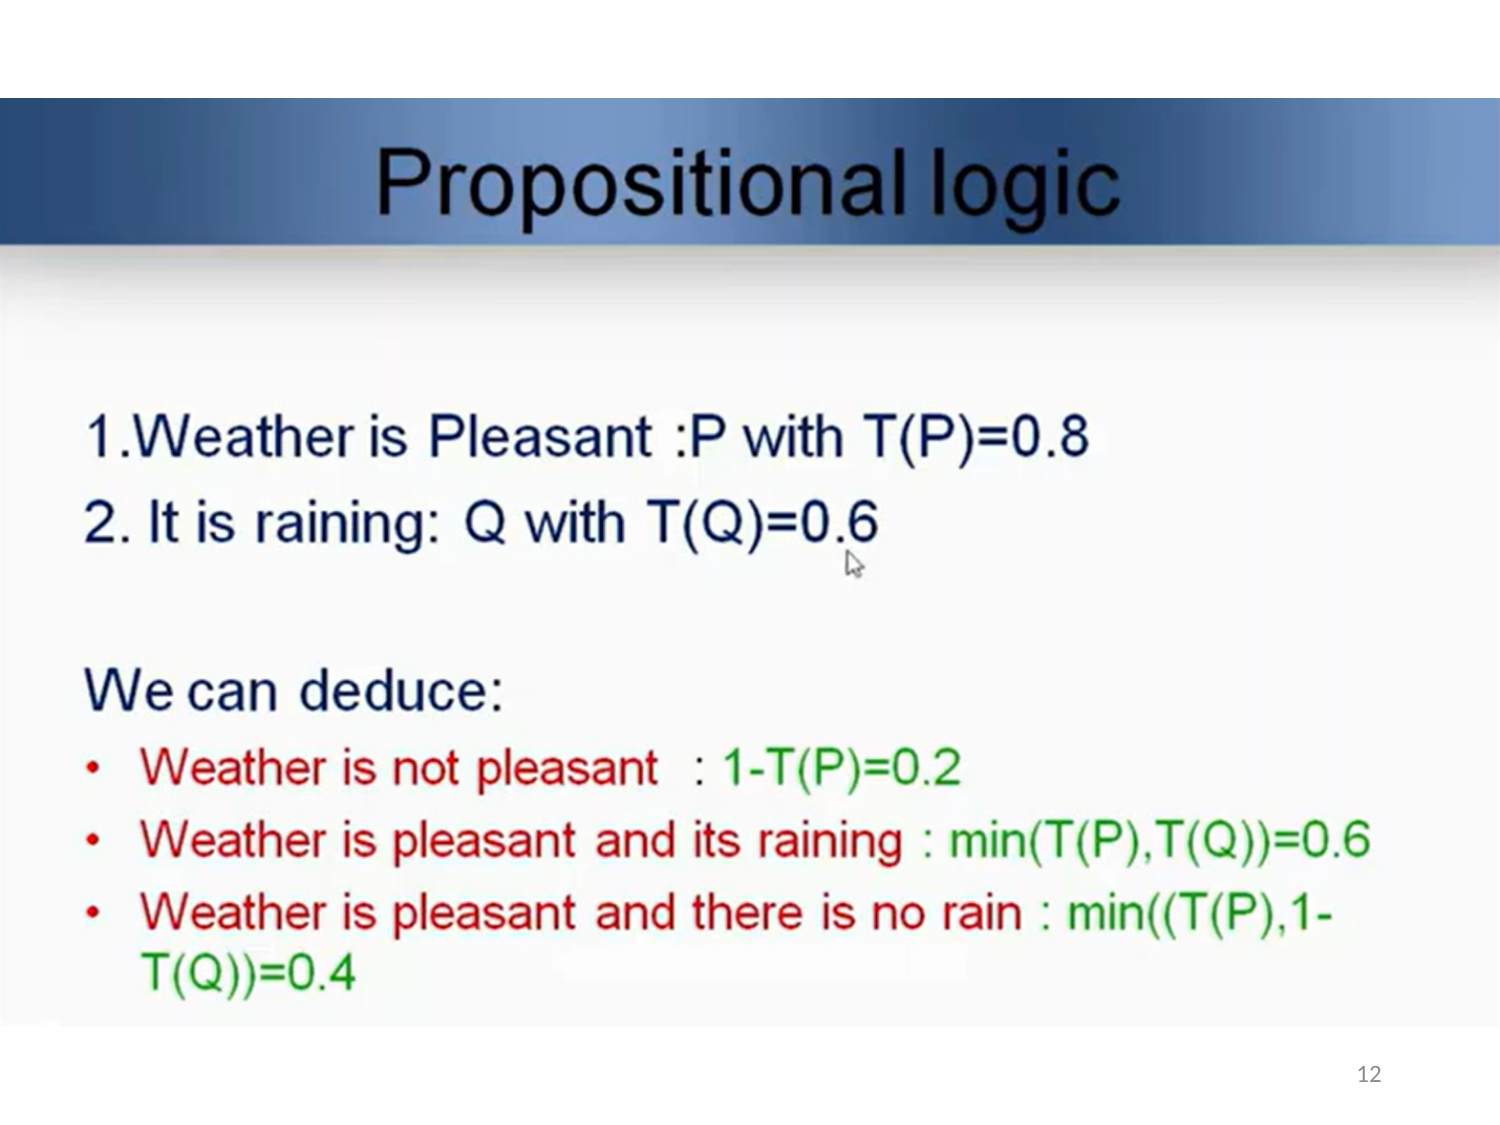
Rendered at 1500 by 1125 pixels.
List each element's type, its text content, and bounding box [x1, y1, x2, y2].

picture [0, 98, 1500, 1027]
slide_number 12 [1059, 1042, 1397, 1103]
